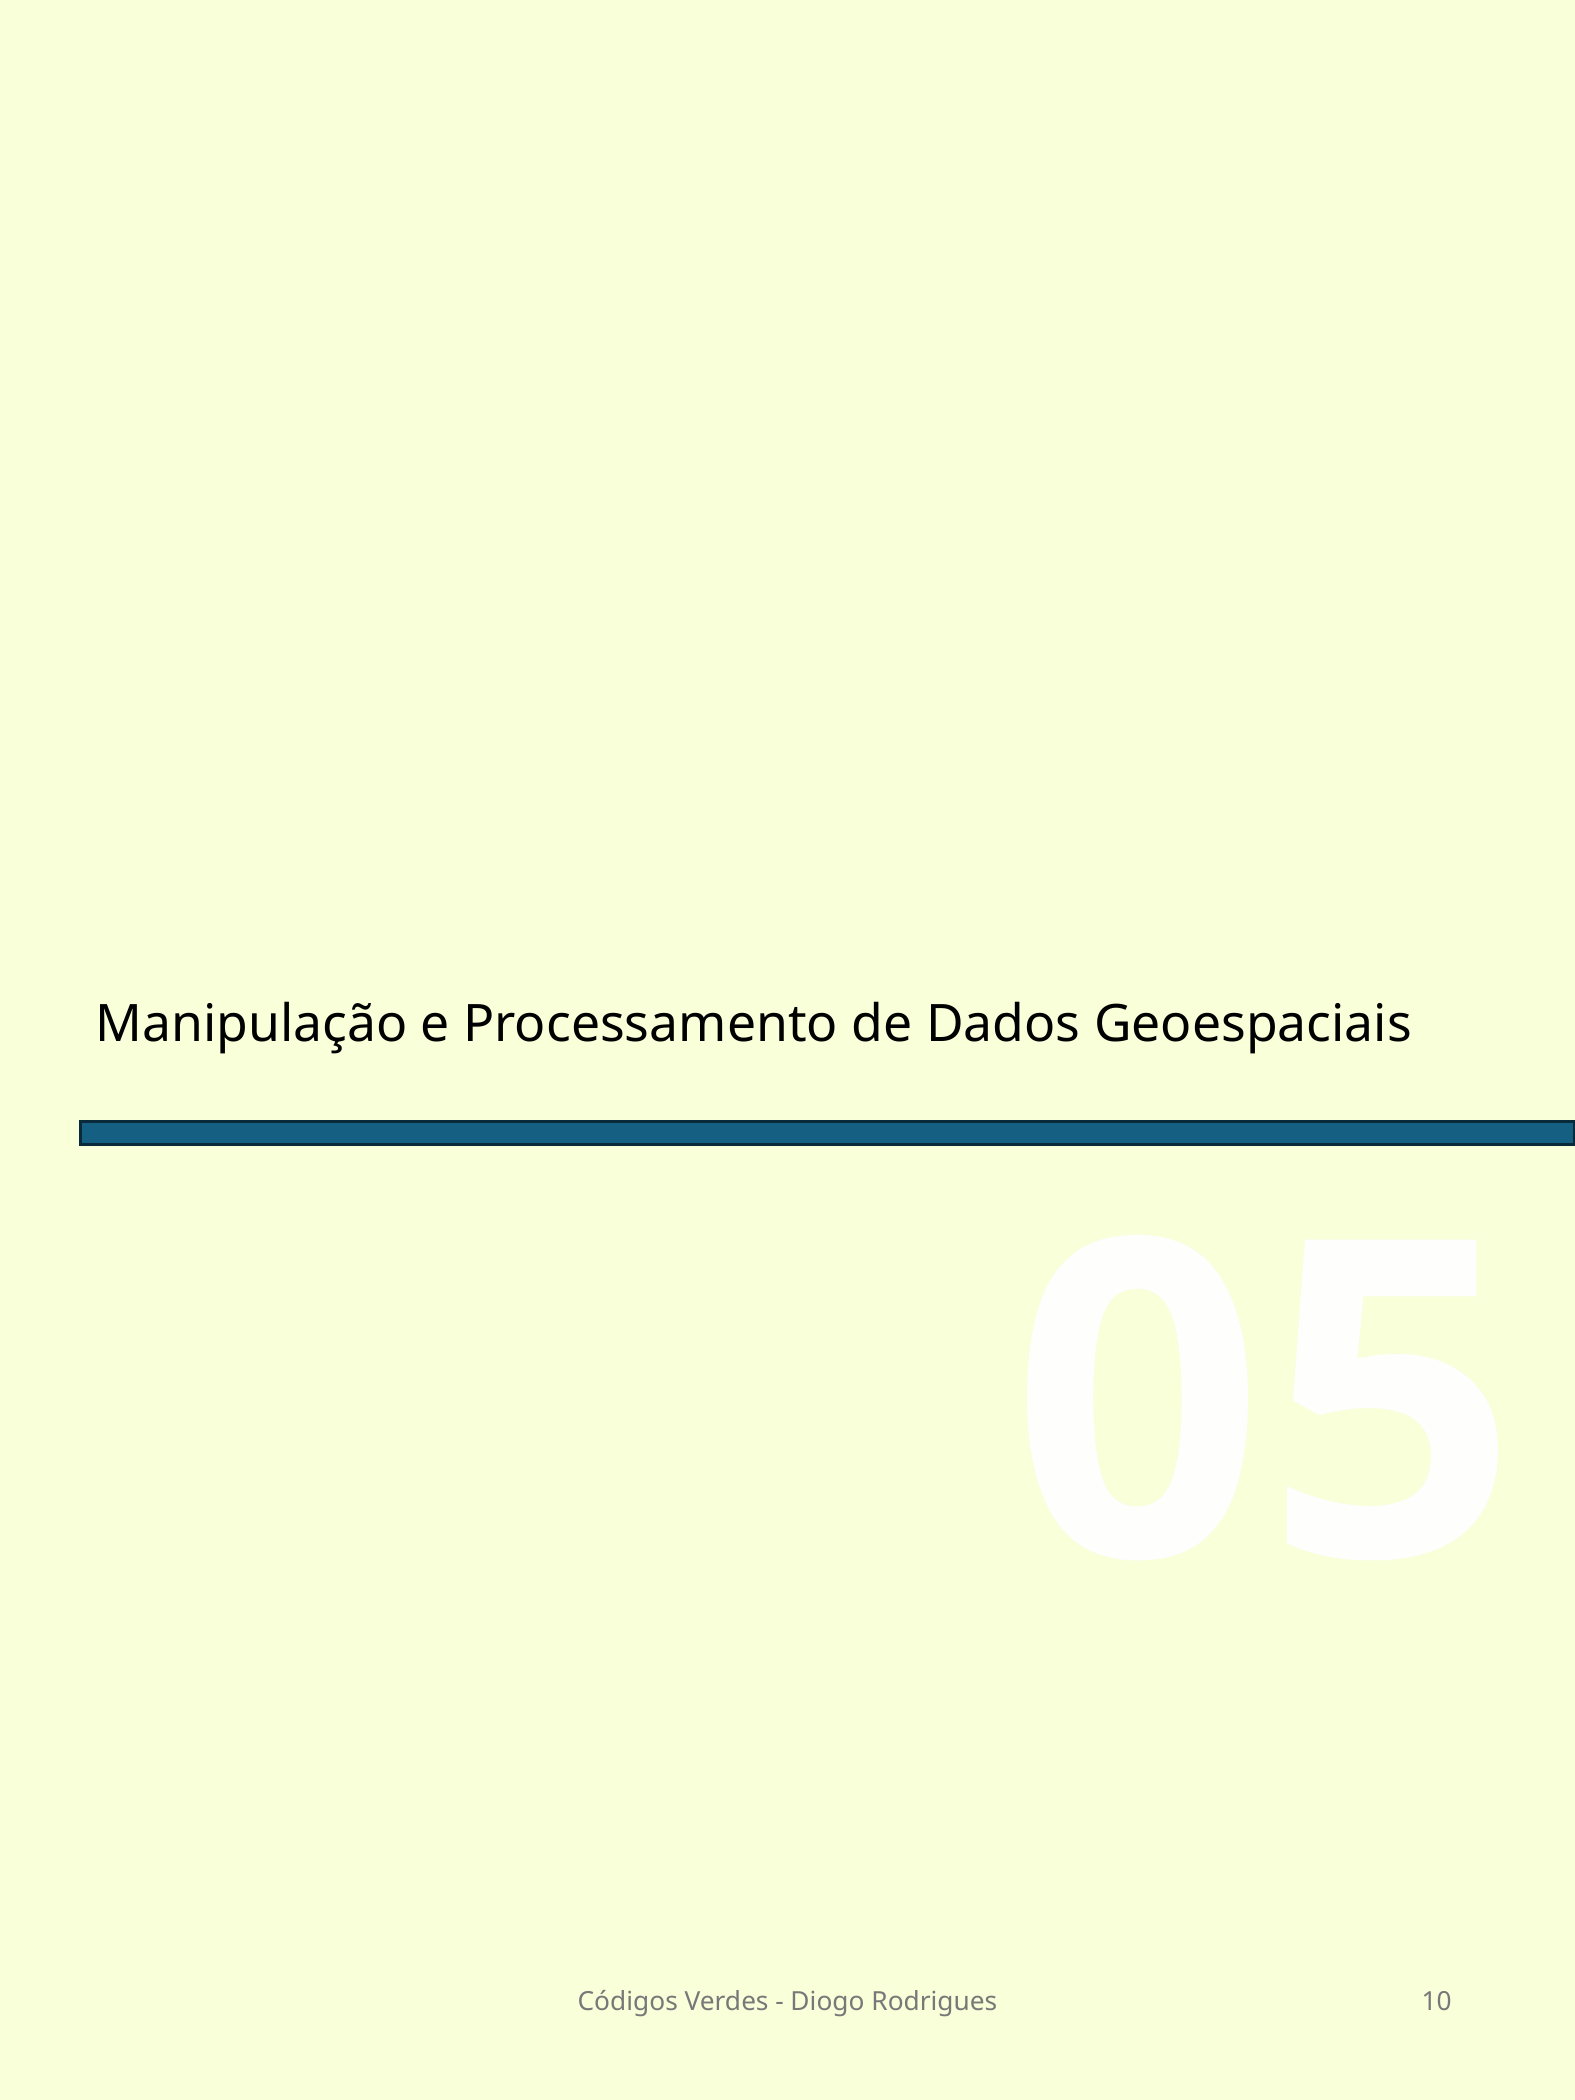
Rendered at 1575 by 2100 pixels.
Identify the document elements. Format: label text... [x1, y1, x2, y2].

title Manipulação e Processamento de Dados Geoespaciais [80, 1146, 1439, 1150]
footer Códigos Verdes - Diogo Rodrigues [521, 1946, 1054, 2059]
slide_number 10 [1112, 1946, 1467, 2059]
title Manipulação e Processamento de Dados Geoespaciais [80, 961, 1439, 1120]
text_box 05 [996, 1161, 1544, 1664]
text_box [79, 1120, 1575, 1146]
